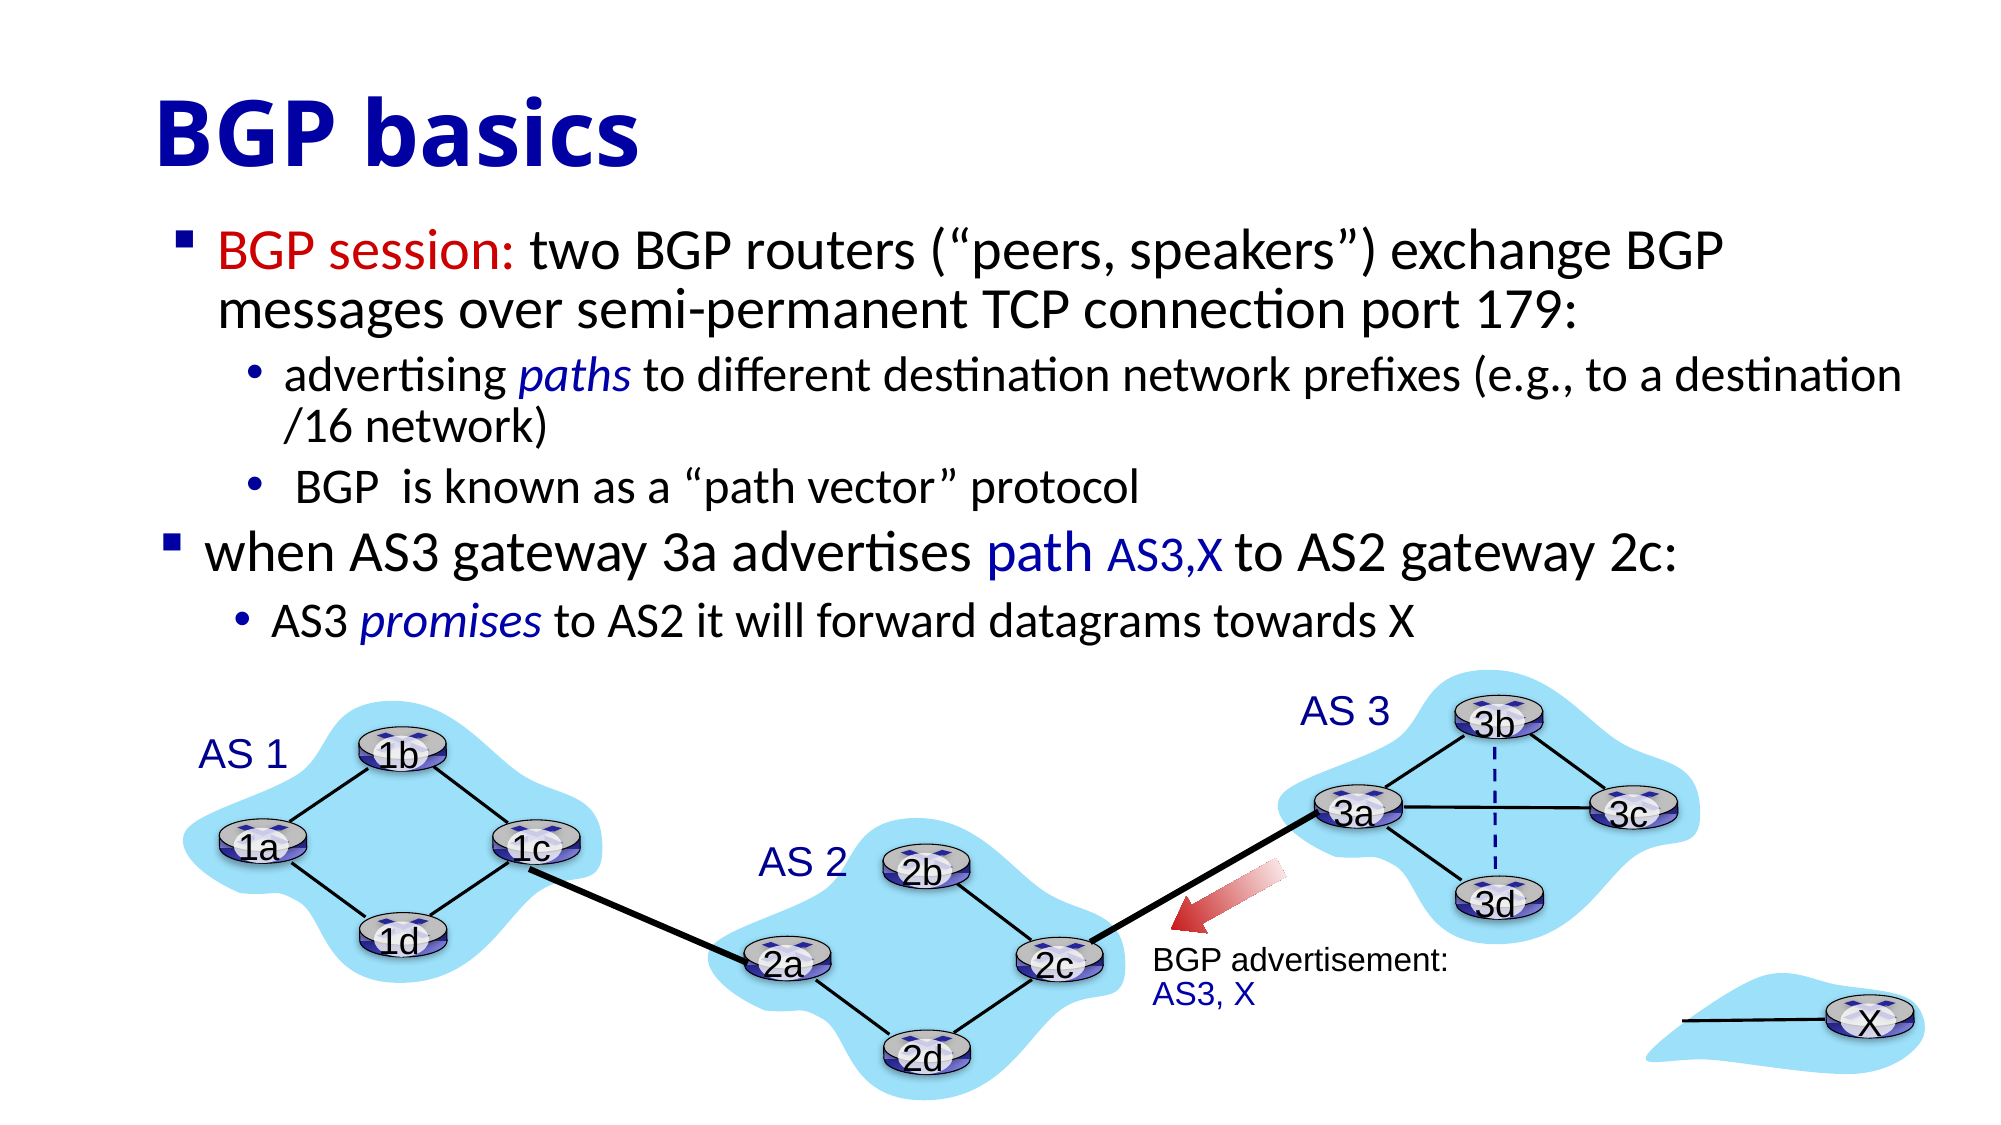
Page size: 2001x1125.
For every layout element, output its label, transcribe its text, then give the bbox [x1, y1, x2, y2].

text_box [707, 817, 1126, 1101]
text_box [1090, 809, 1320, 942]
text_box when AS3 gateway 3a advertises path AS3,X to AS2 gateway 2c: AS3 promises to AS2 it will forward datagrams towards X [143, 513, 1944, 717]
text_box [1277, 669, 1701, 945]
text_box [1645, 972, 1925, 1075]
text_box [1137, 876, 1542, 1022]
text_box BGP session: two BGP routers (“peers, speakers”) exchange BGP messages over semi-permanent TCP connection port 179: advertising paths to different destination network prefixes (e.g., to a destination /16 network) BGP is known as a “path vector” protocol [156, 214, 1926, 418]
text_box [182, 700, 699, 984]
title BGP basics [137, 63, 1863, 211]
